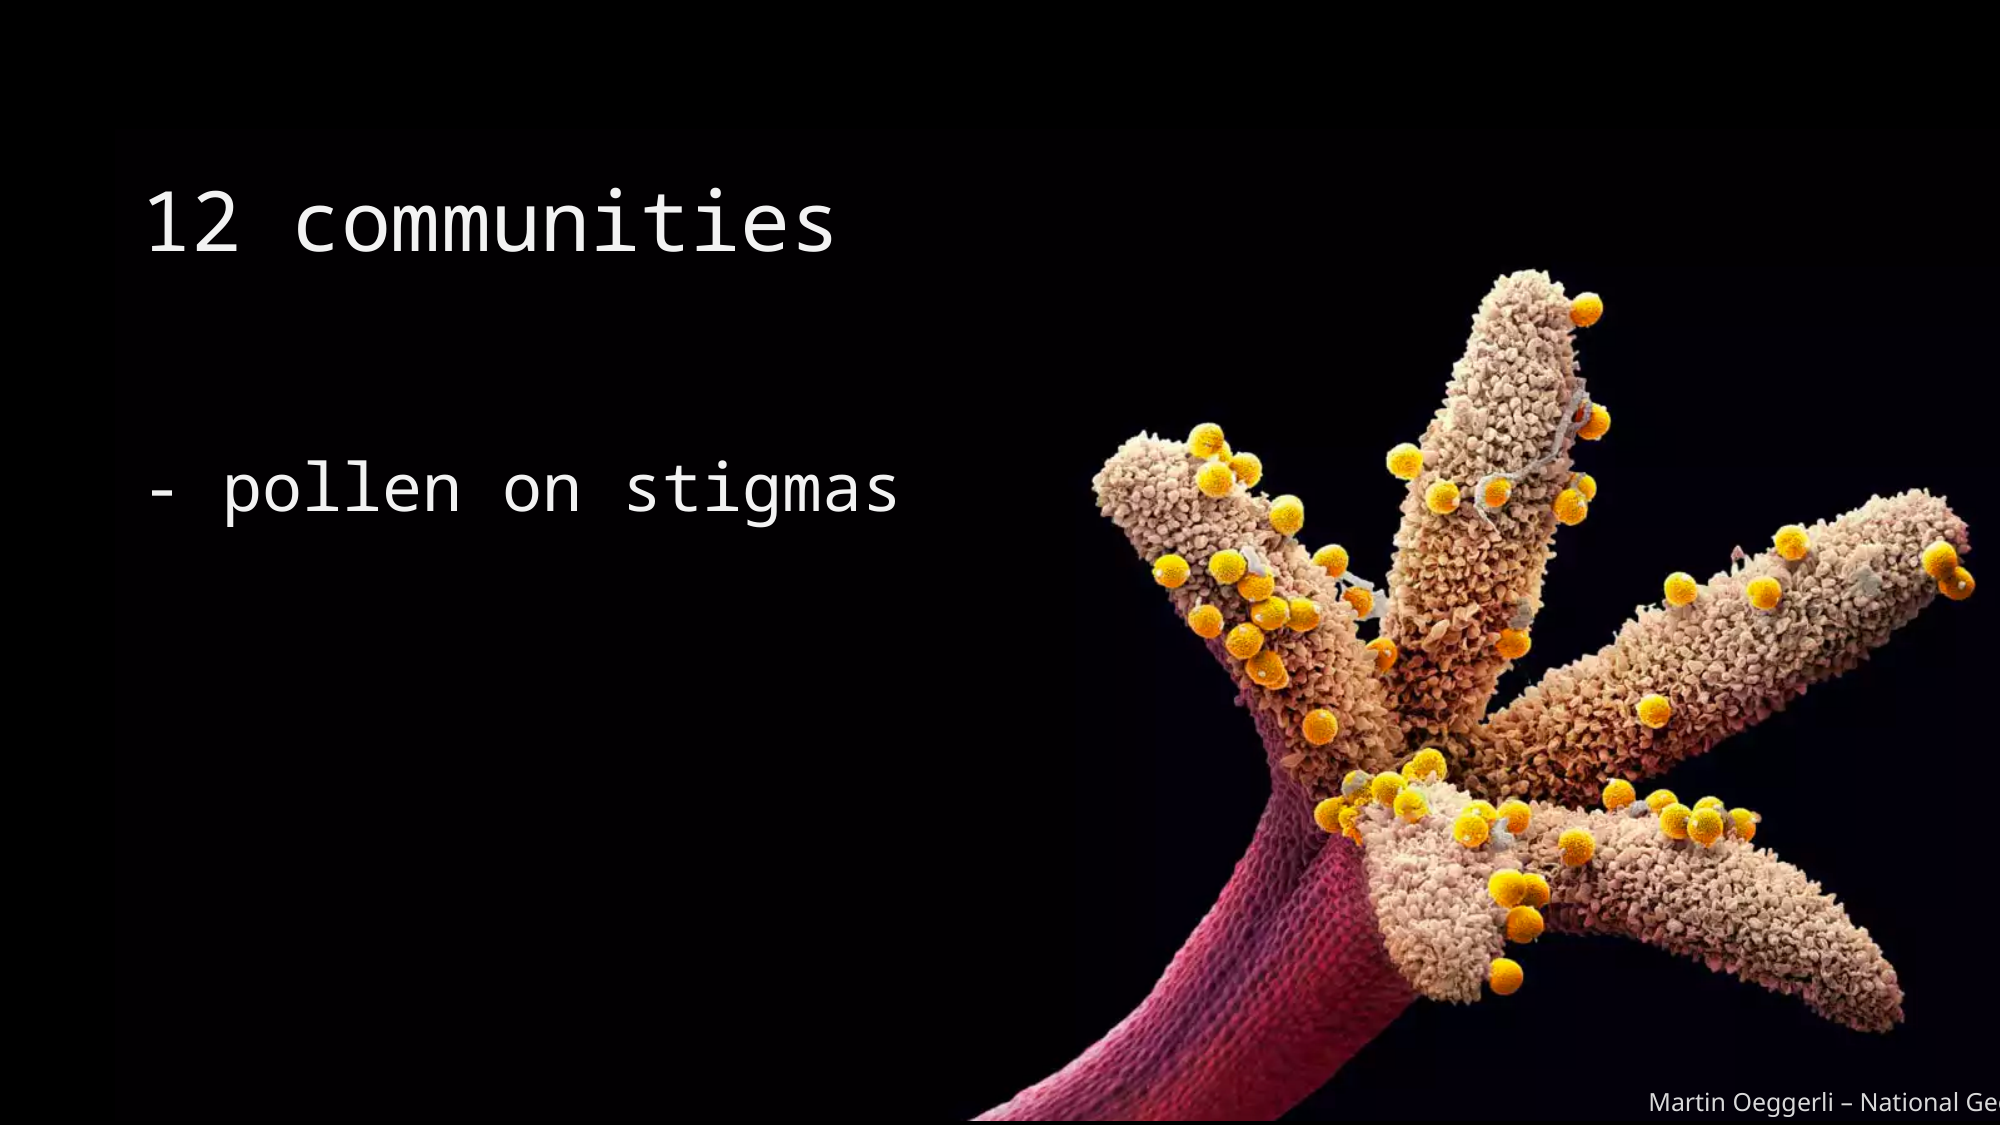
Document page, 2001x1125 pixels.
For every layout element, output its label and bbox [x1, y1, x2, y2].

text_box [115, 129, 2000, 1125]
